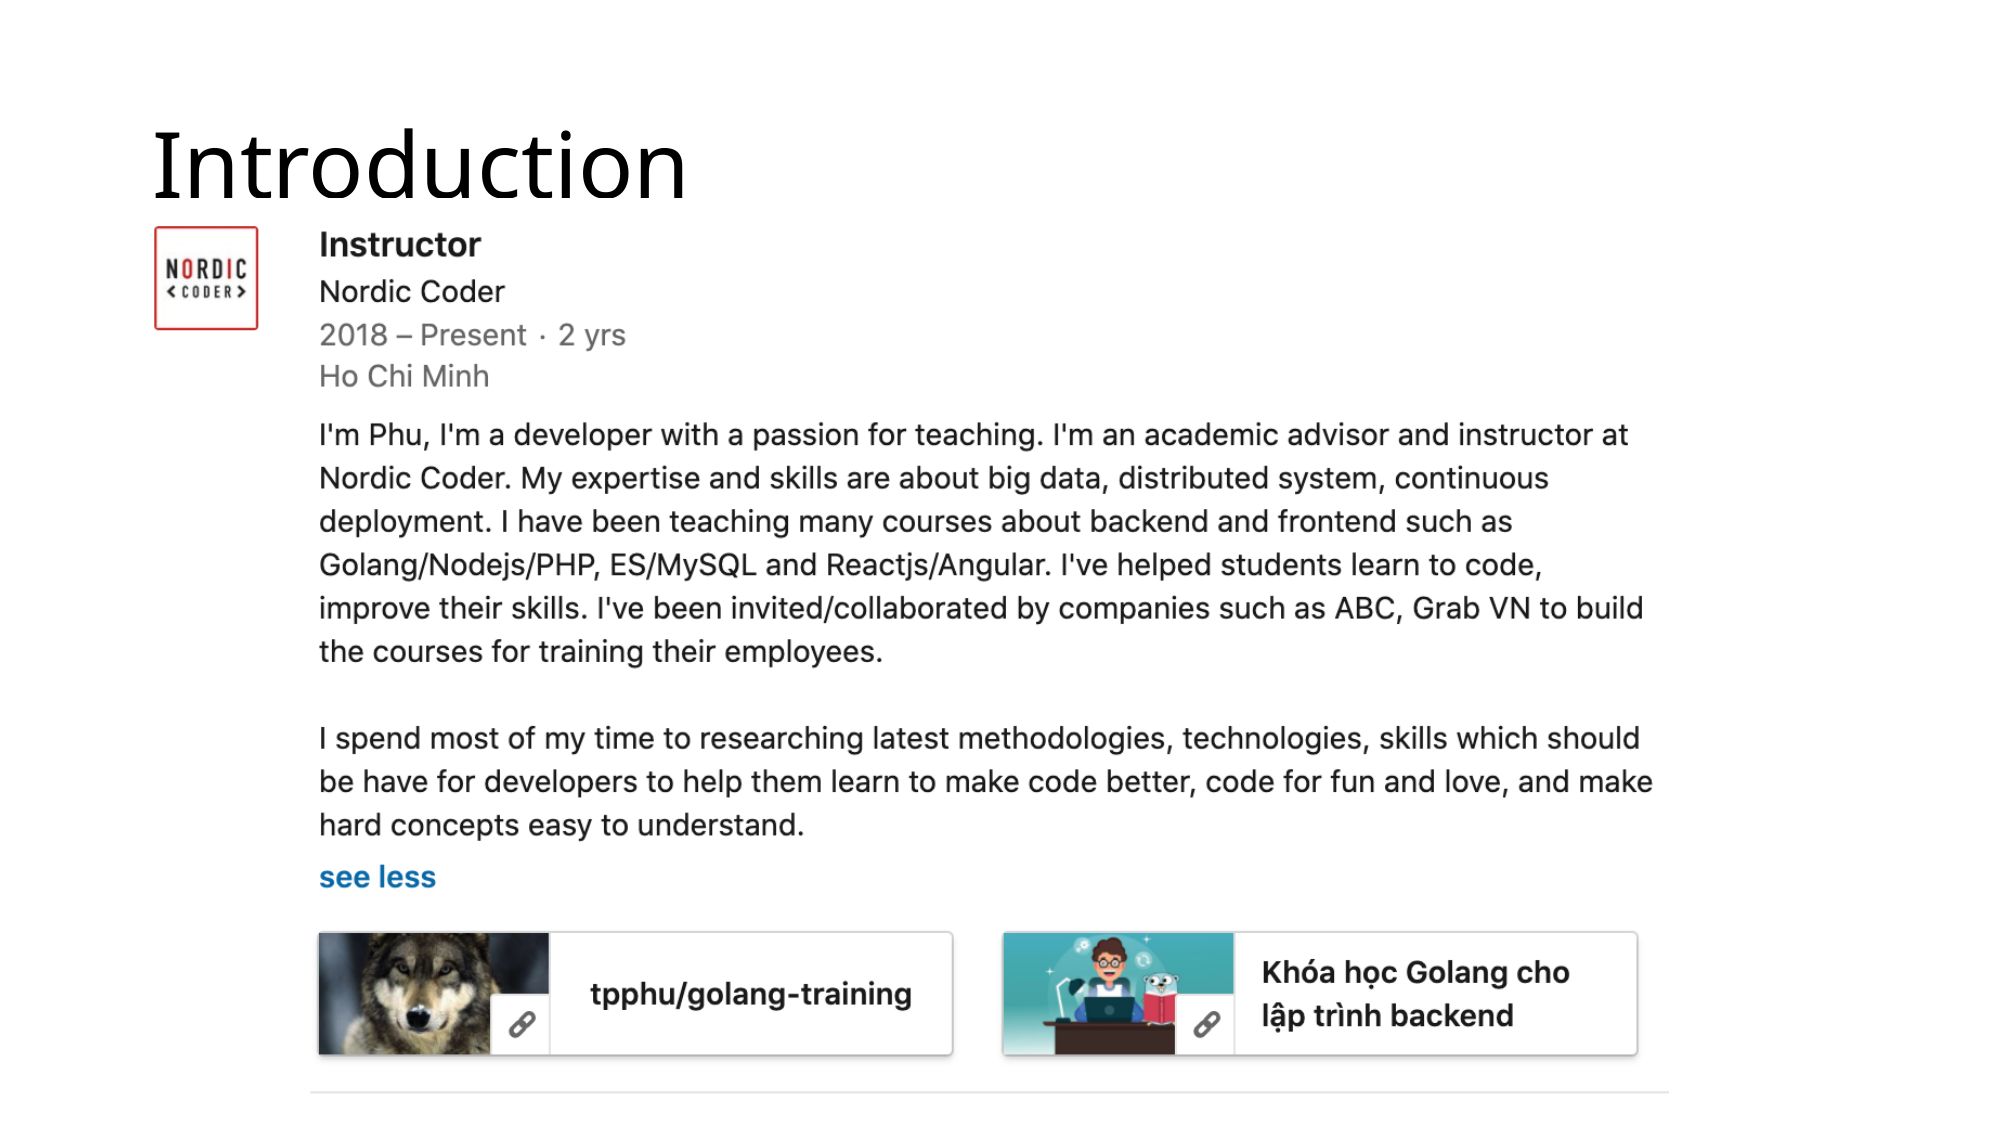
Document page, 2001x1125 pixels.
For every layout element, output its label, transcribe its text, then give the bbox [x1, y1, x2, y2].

picture [137, 198, 1669, 1113]
title Introduction [137, 59, 1863, 278]
